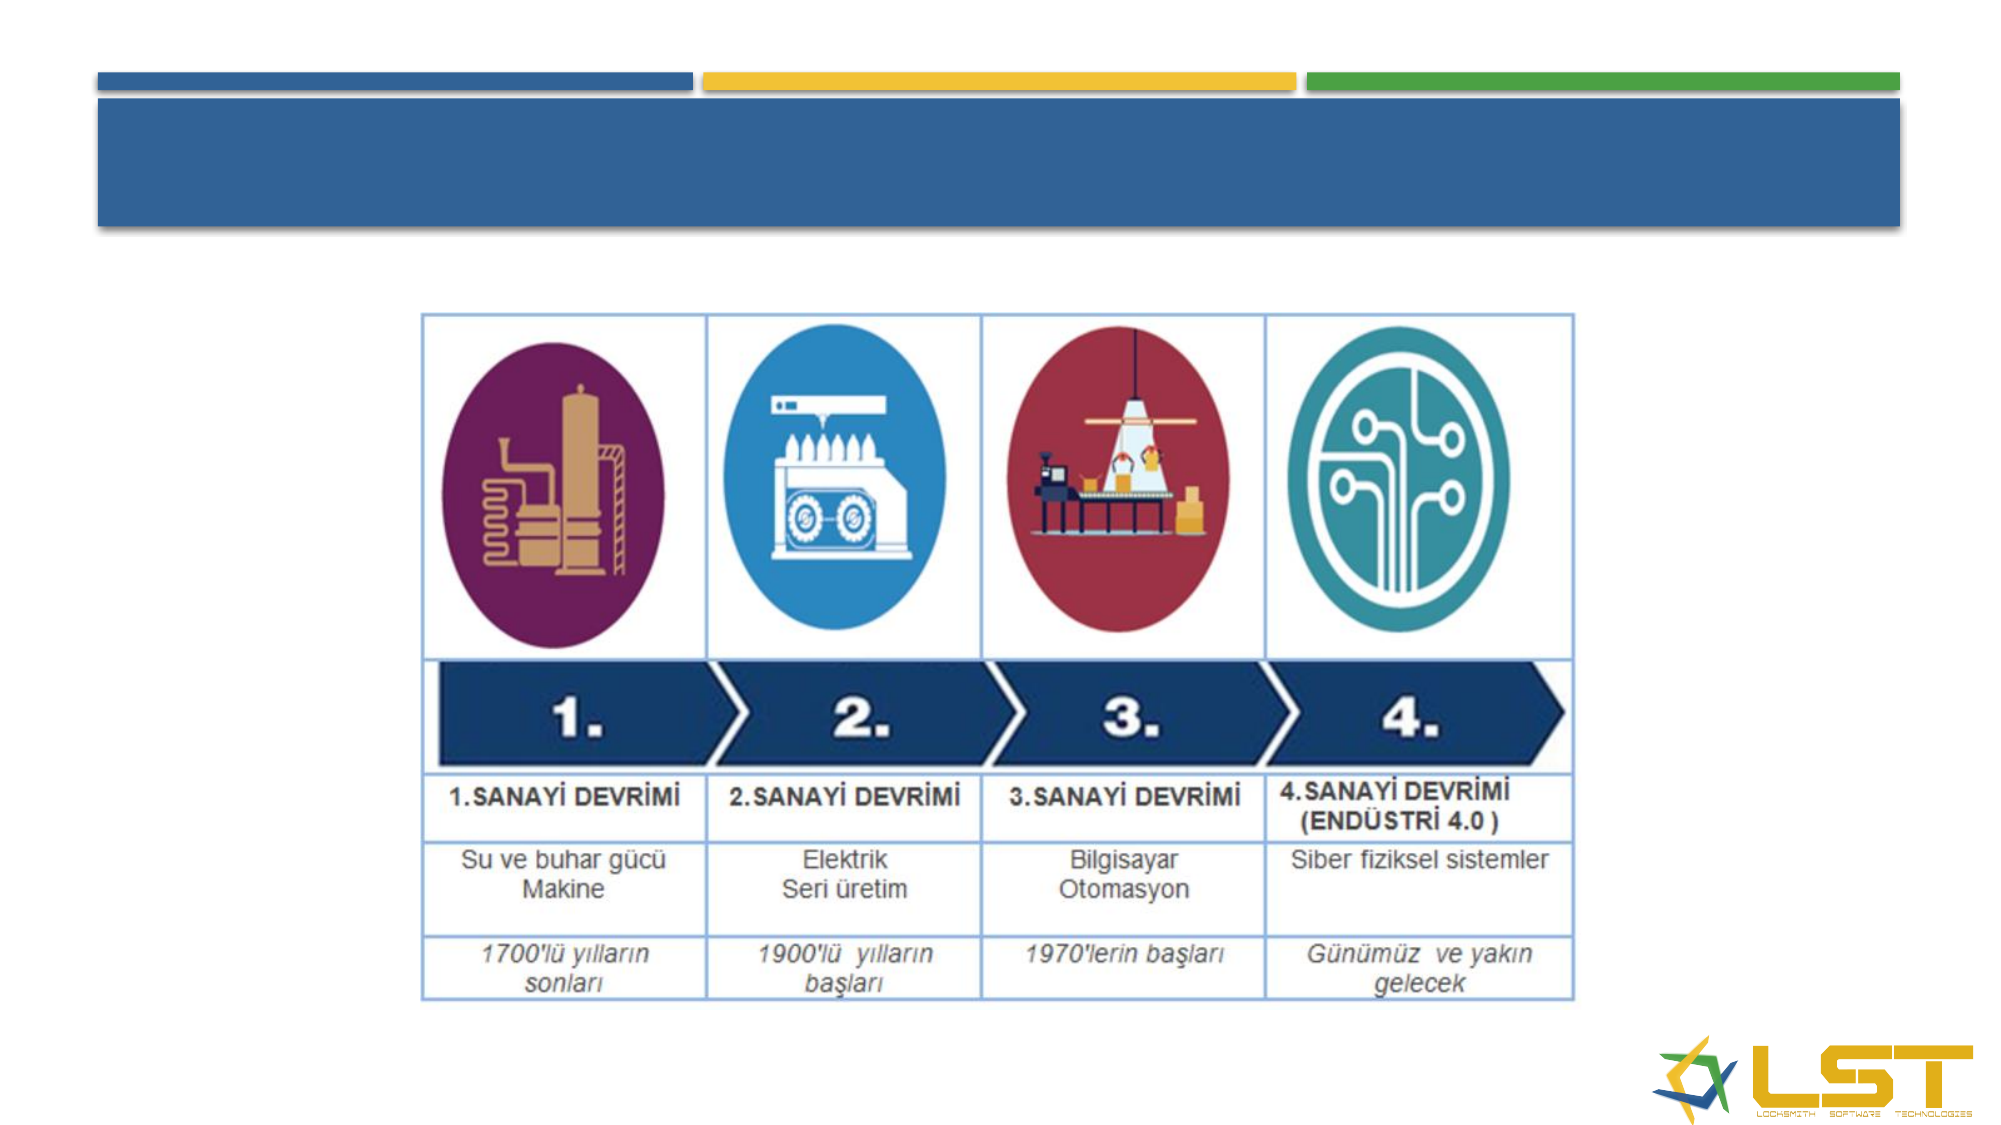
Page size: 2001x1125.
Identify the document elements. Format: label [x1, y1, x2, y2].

list [419, 312, 1582, 1010]
picture [1651, 1034, 1974, 1125]
